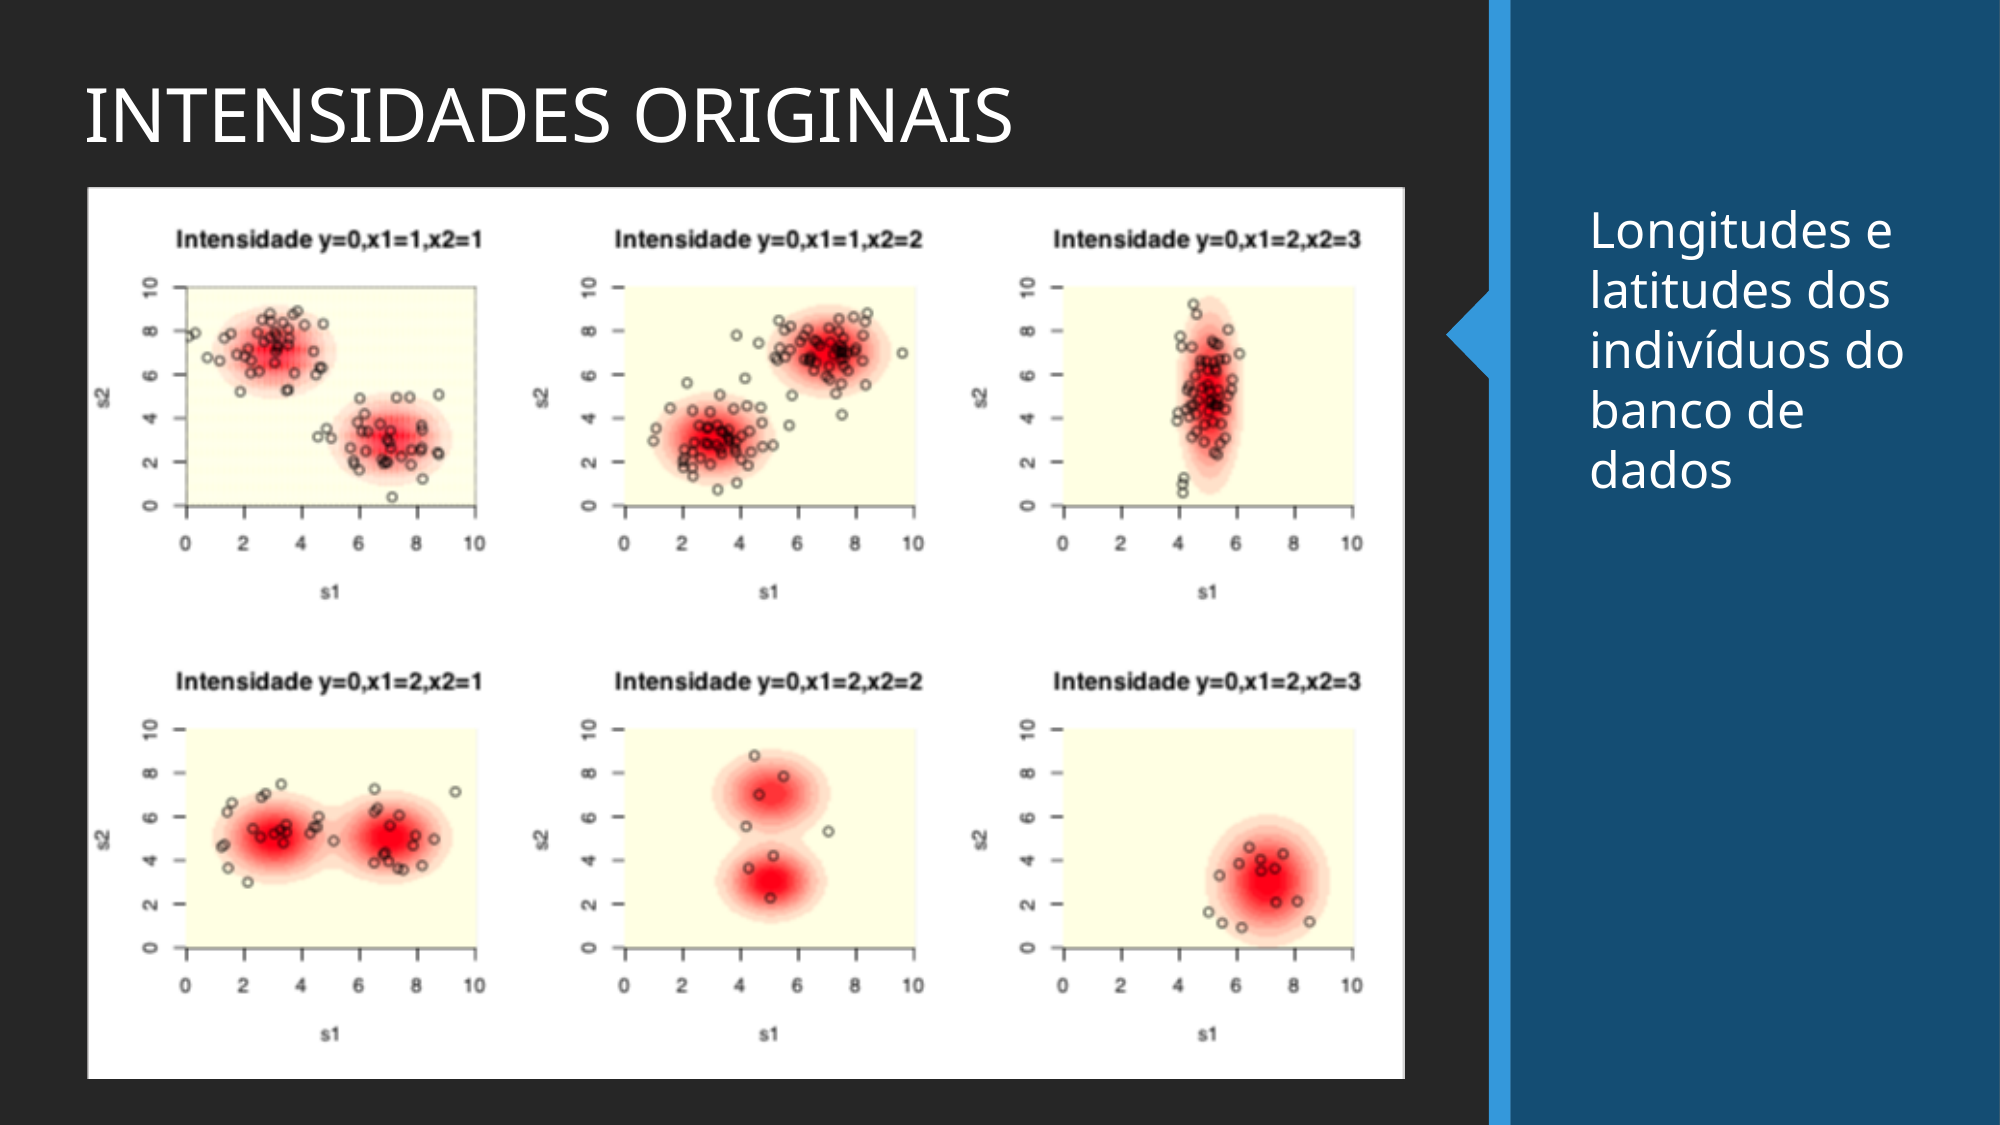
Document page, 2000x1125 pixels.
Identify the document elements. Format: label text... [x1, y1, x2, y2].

text_box Longitudes e latitudes dos indivíduos do banco de dados [1574, 191, 1970, 507]
text_box [1513, 0, 2000, 1125]
picture [87, 186, 1405, 1080]
title INTENSIDADES ORIGINAIS [84, 67, 1440, 244]
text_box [1445, 0, 1512, 1125]
